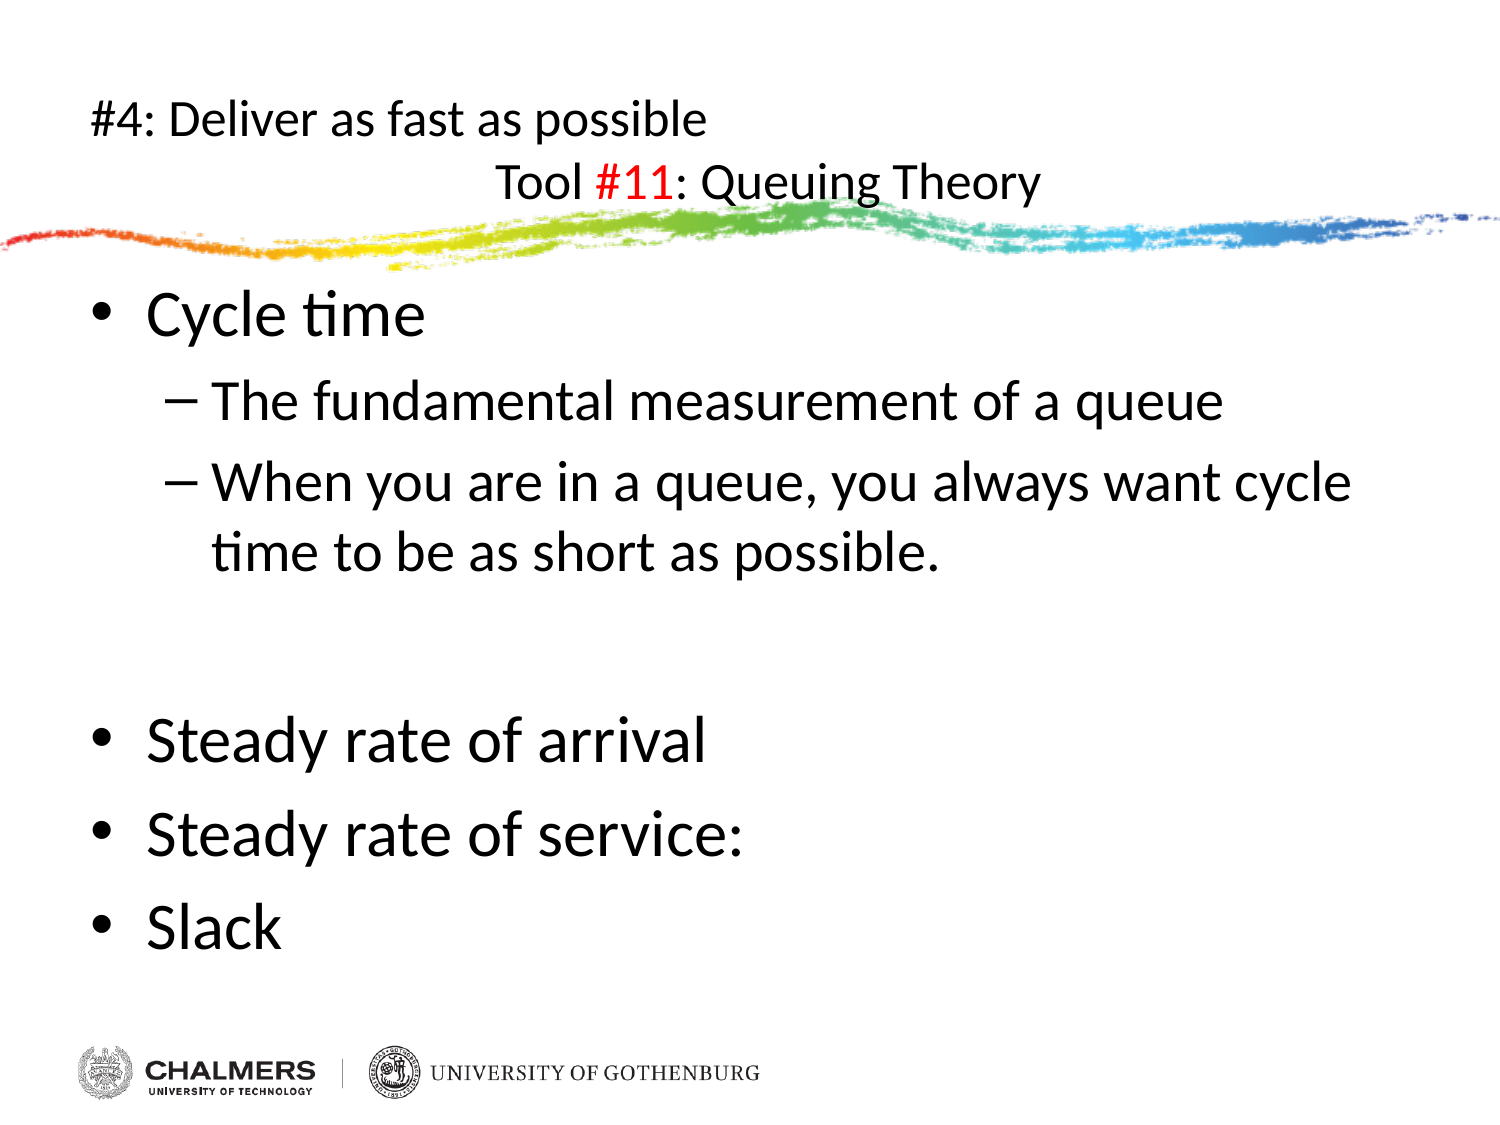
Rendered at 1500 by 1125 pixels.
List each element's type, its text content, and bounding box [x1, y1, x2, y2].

title #4: Deliver as fast as possible Tool #11: Queuing Theory [75, 76, 1425, 218]
list Cycle time The fundamental measurement of a queue When you are in a queue, you always want cycle time to be as short as possible. Steady rate of arrival Steady rate of service: Slack [75, 262, 1425, 1005]
picture [0, 162, 1500, 292]
